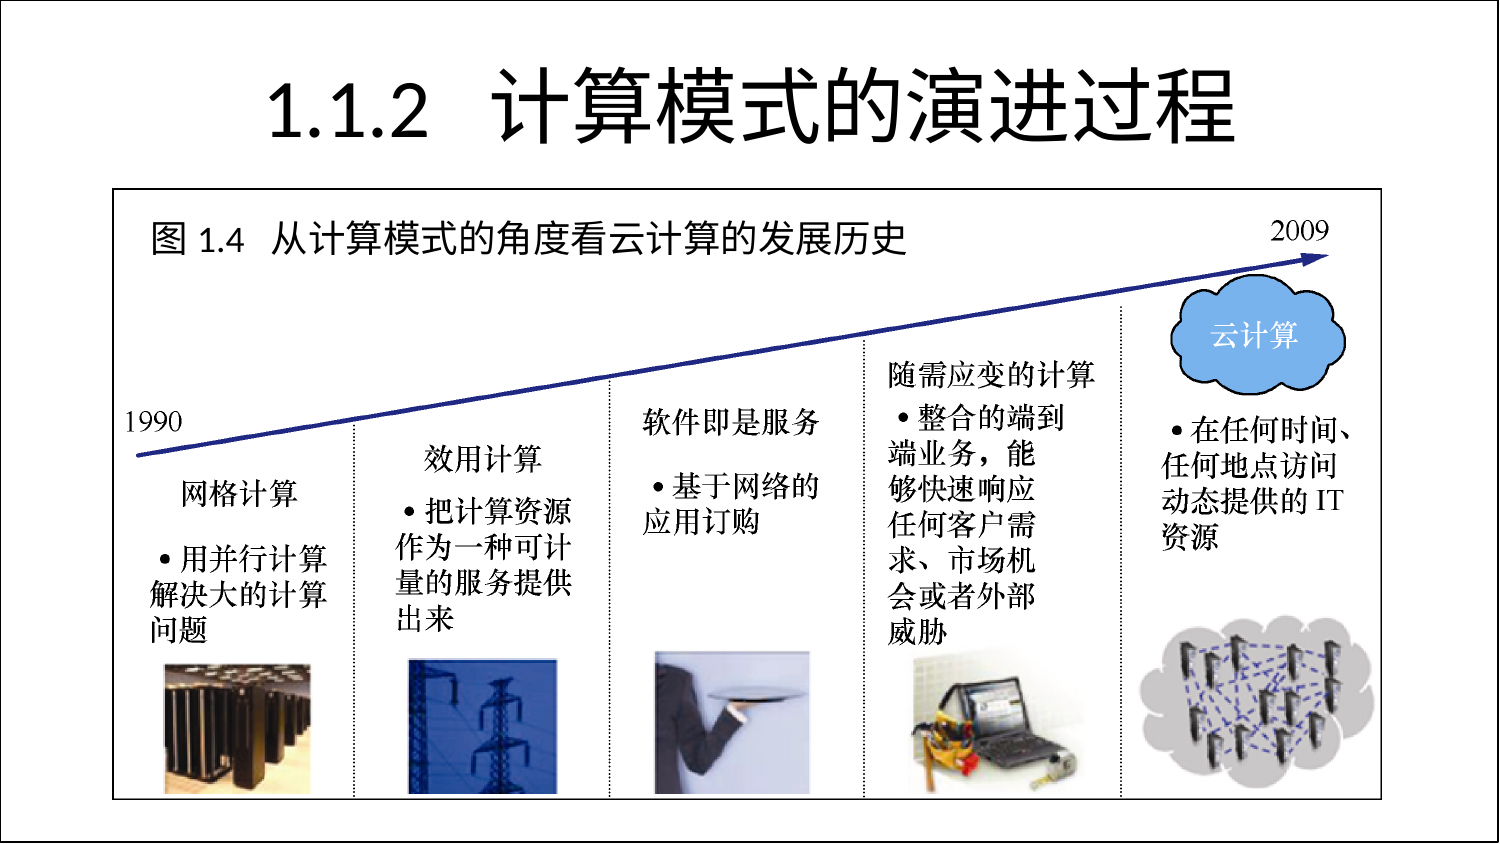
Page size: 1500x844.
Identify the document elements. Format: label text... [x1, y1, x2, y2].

title 1.1.2 计算模式的演进过程 [75, 33, 1425, 175]
picture [111, 188, 1383, 800]
